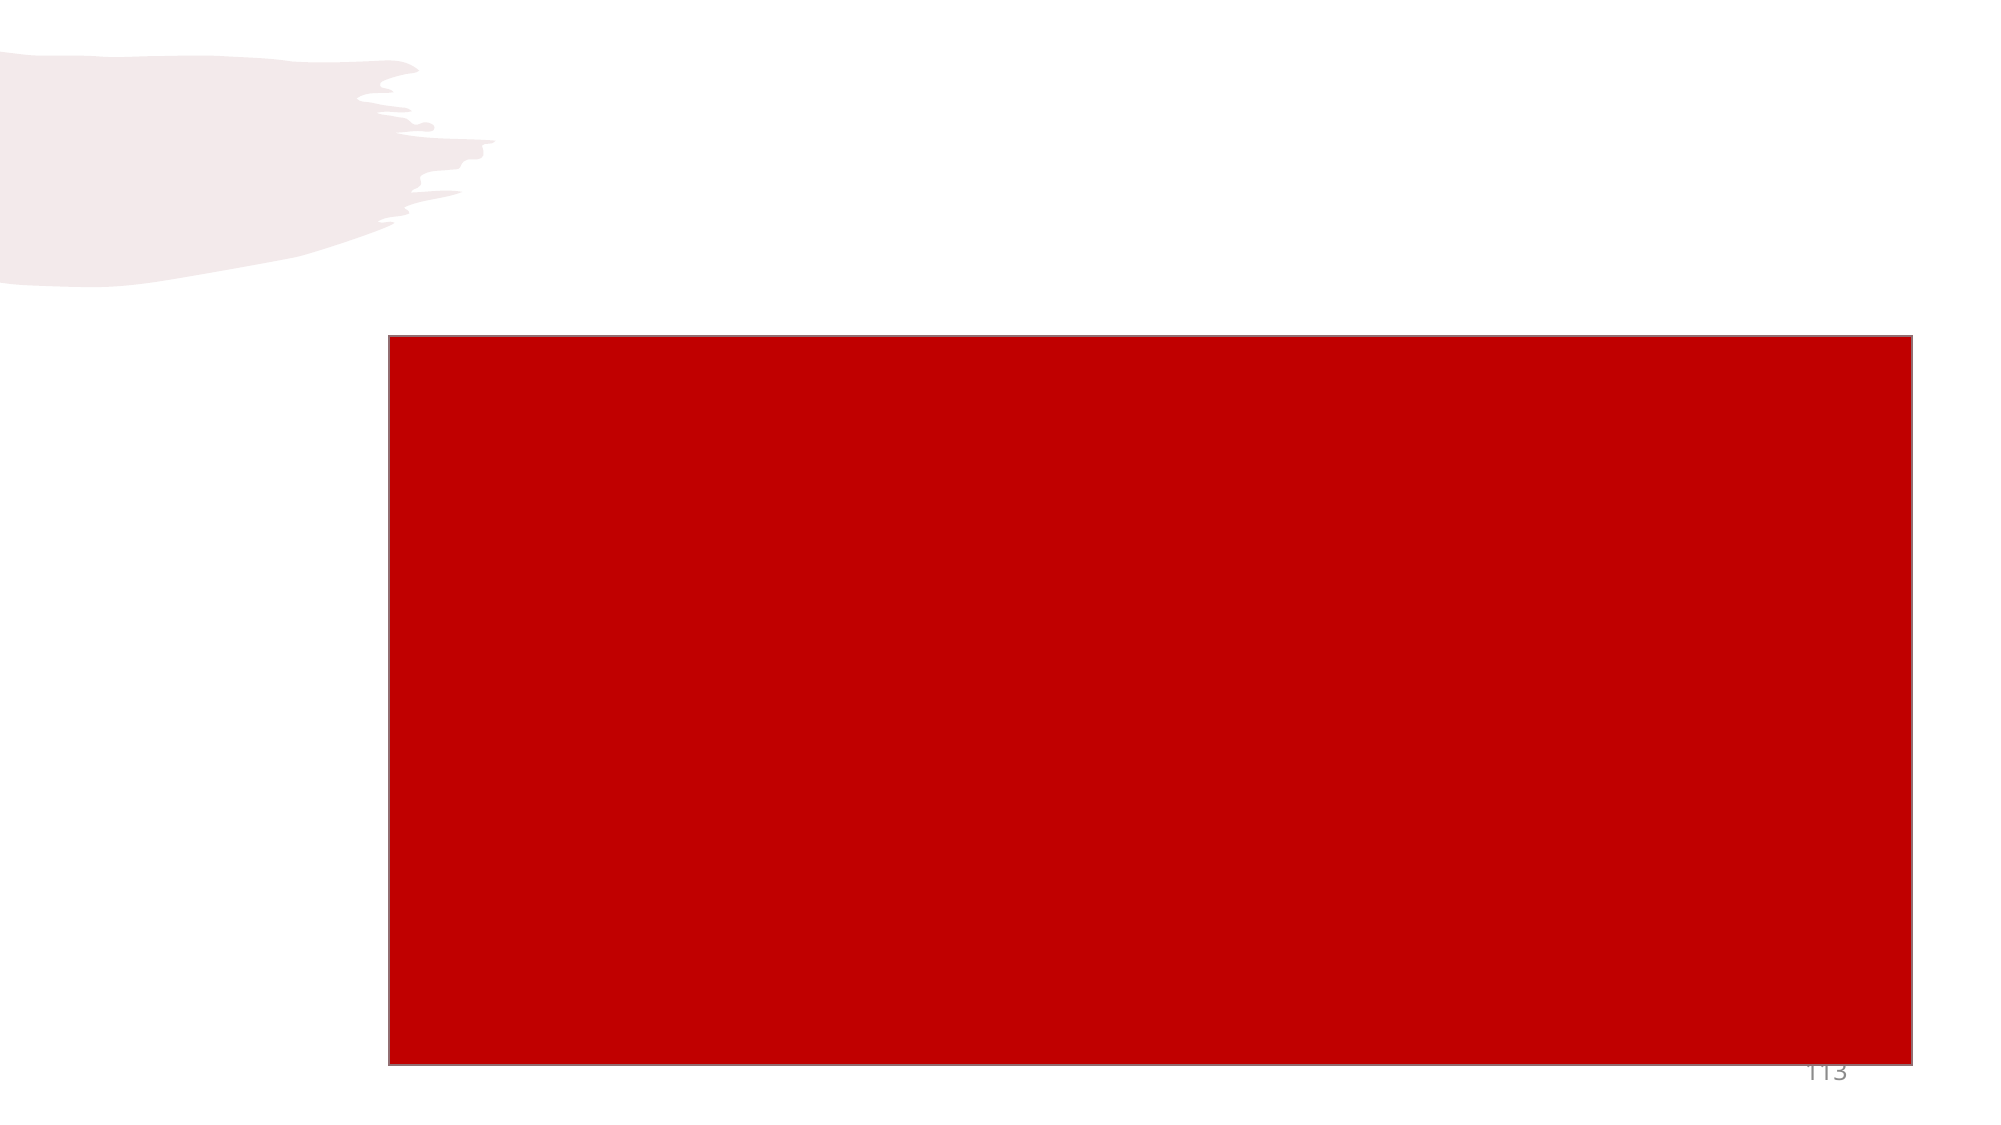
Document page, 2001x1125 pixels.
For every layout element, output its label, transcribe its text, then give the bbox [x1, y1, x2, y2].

text_box [388, 335, 1913, 1066]
slide_number 113 [1412, 1042, 1863, 1103]
